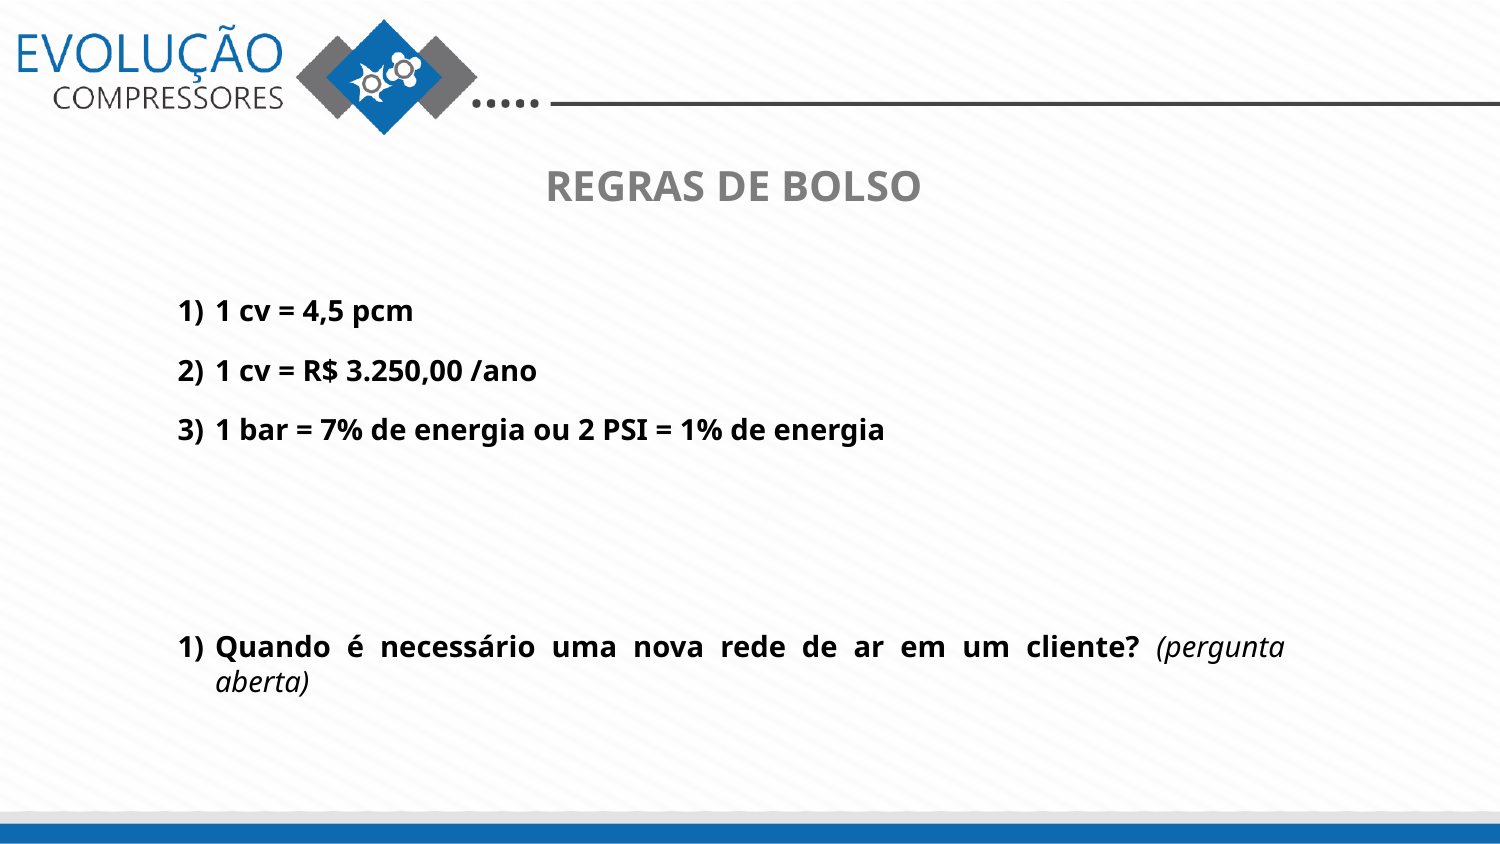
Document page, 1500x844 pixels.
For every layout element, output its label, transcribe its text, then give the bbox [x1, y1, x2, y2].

picture [486, 99, 496, 108]
picture [501, 99, 510, 108]
picture [515, 99, 525, 108]
text_box Quando é necessário uma nova rede de ar em um cliente? (pergunta aberta) [162, 621, 1300, 707]
picture [6, 10, 481, 141]
text_box 1 cv = 4,5 pcm 1 cv = R$ 3.250,00 /ano 1 bar = 7% de energia ou 2 PSI = 1% de energia [162, 284, 1300, 506]
picture [530, 99, 539, 108]
text_box REGRAS DE BOLSO [117, 159, 1351, 210]
